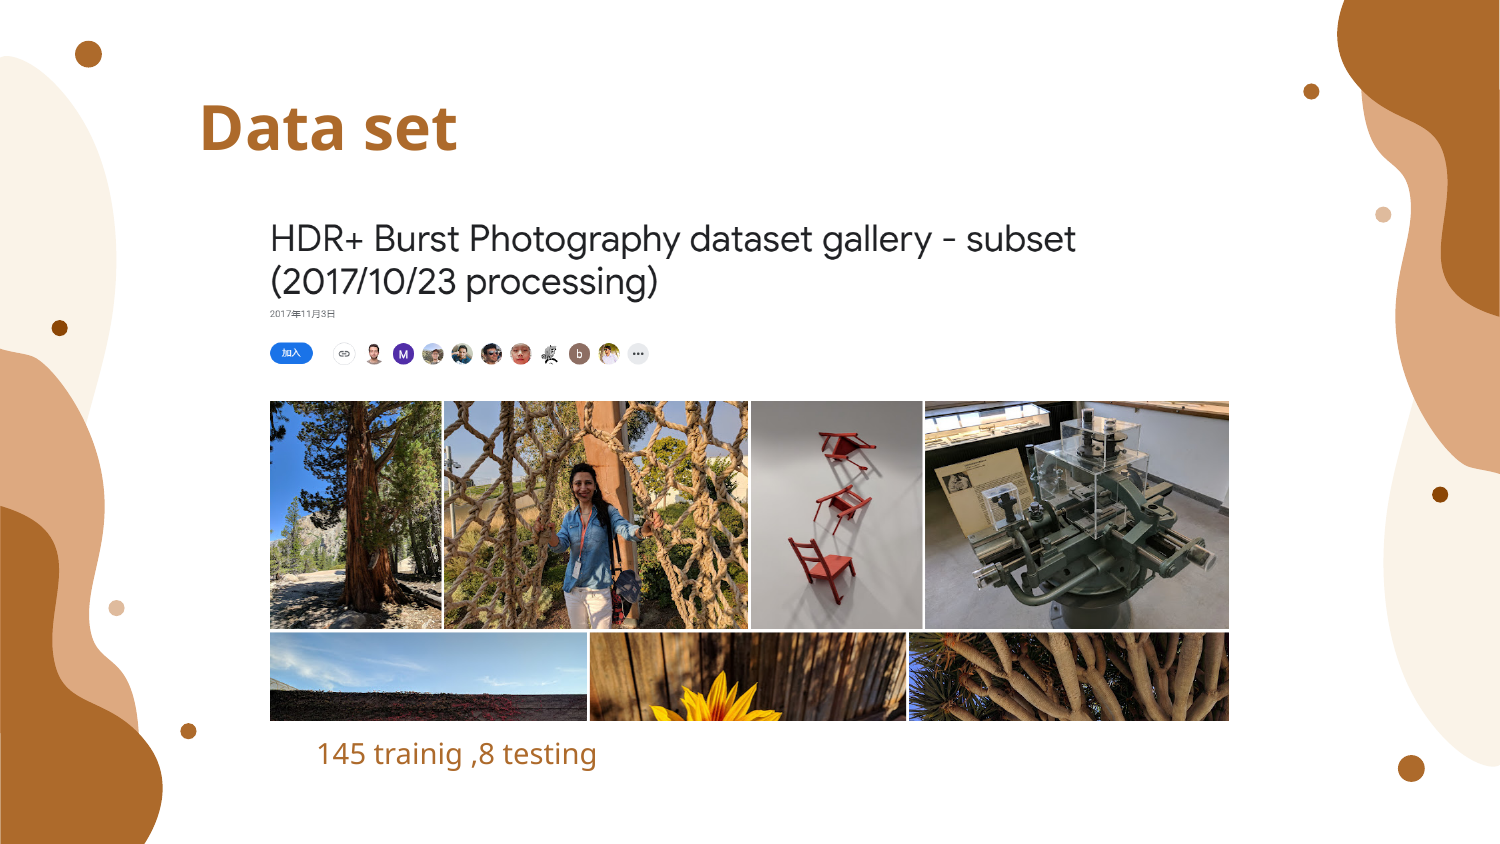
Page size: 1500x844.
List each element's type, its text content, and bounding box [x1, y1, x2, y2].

text_box Data set [183, 72, 800, 167]
text_box 145 trainig ,8 testing [282, 728, 1226, 815]
picture [252, 218, 1248, 721]
